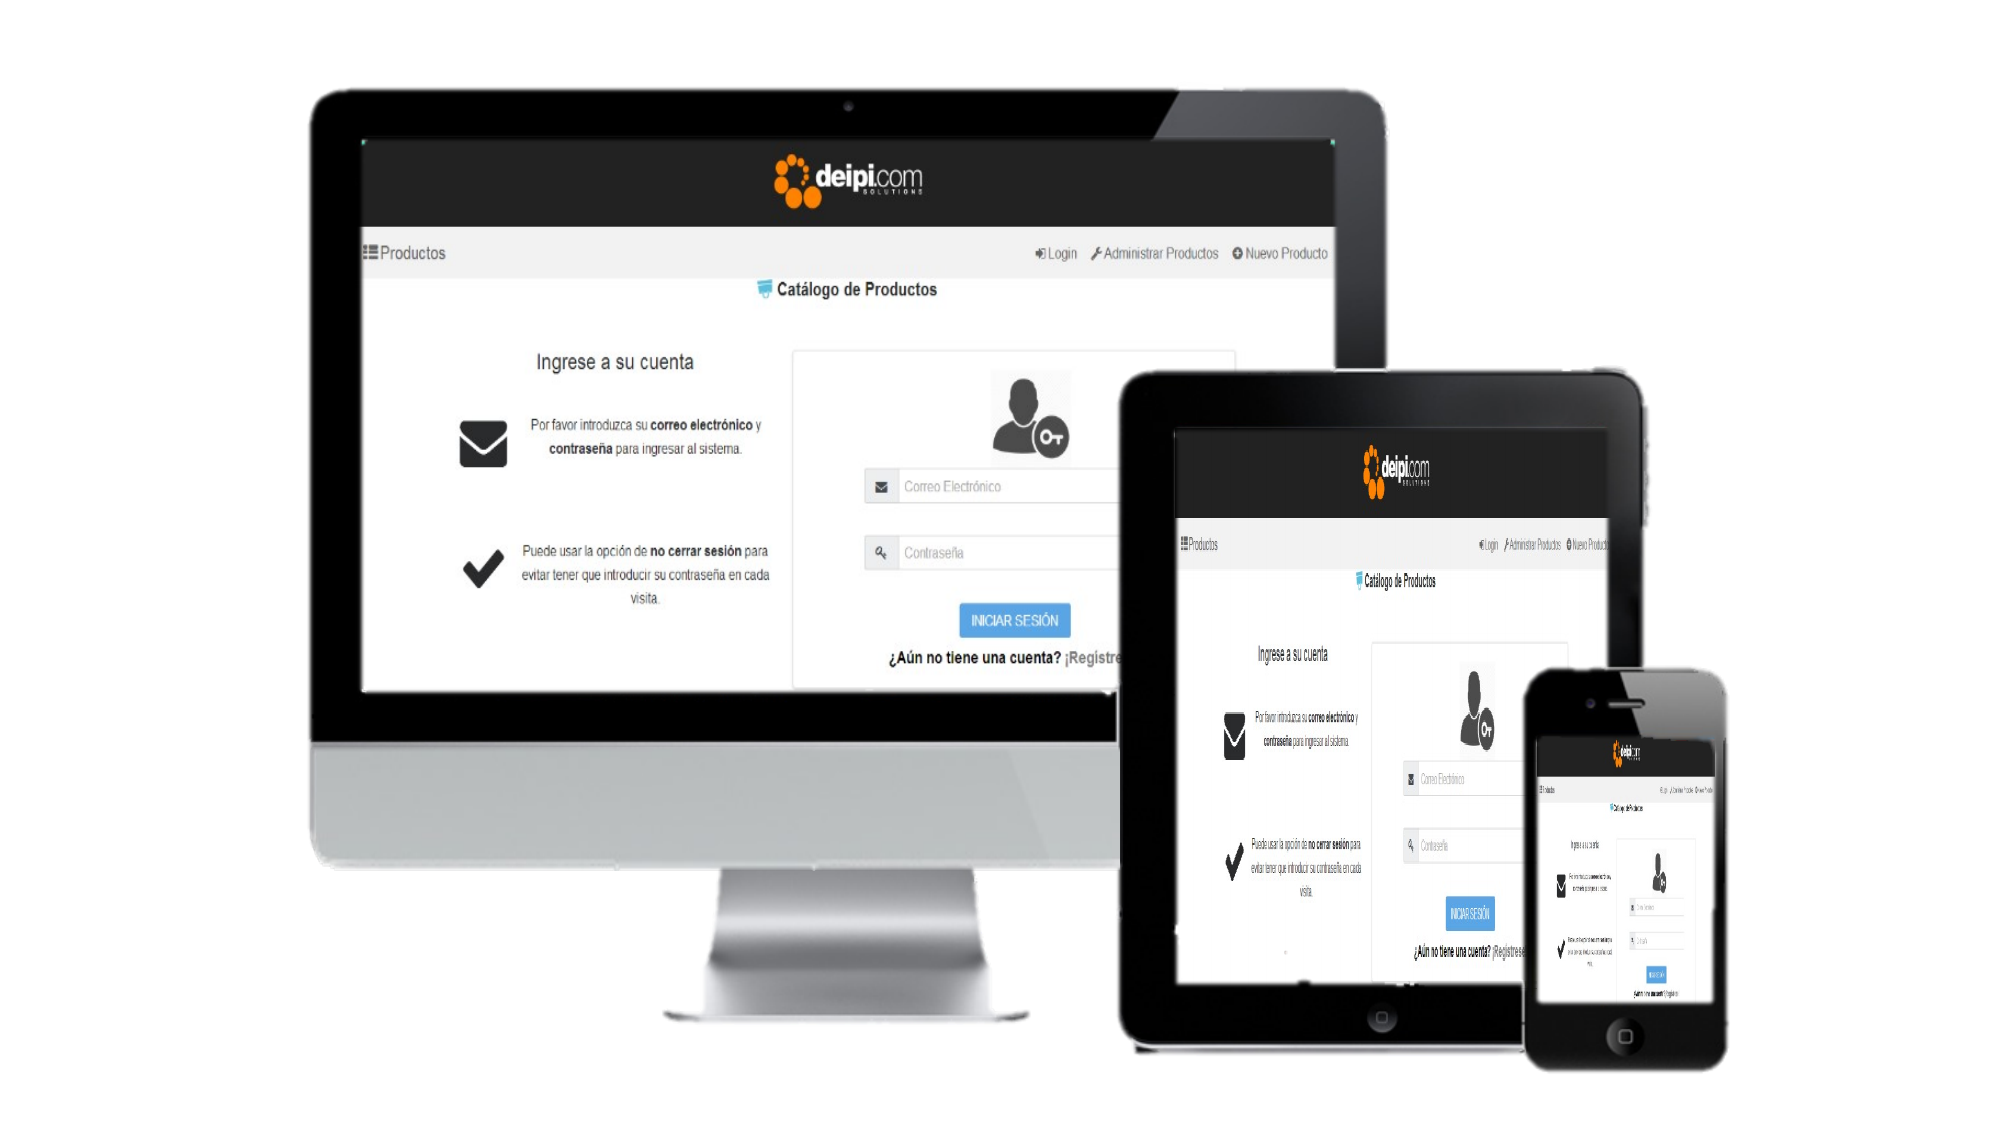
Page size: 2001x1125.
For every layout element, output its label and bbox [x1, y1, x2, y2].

text_box [249, 0, 1750, 1125]
